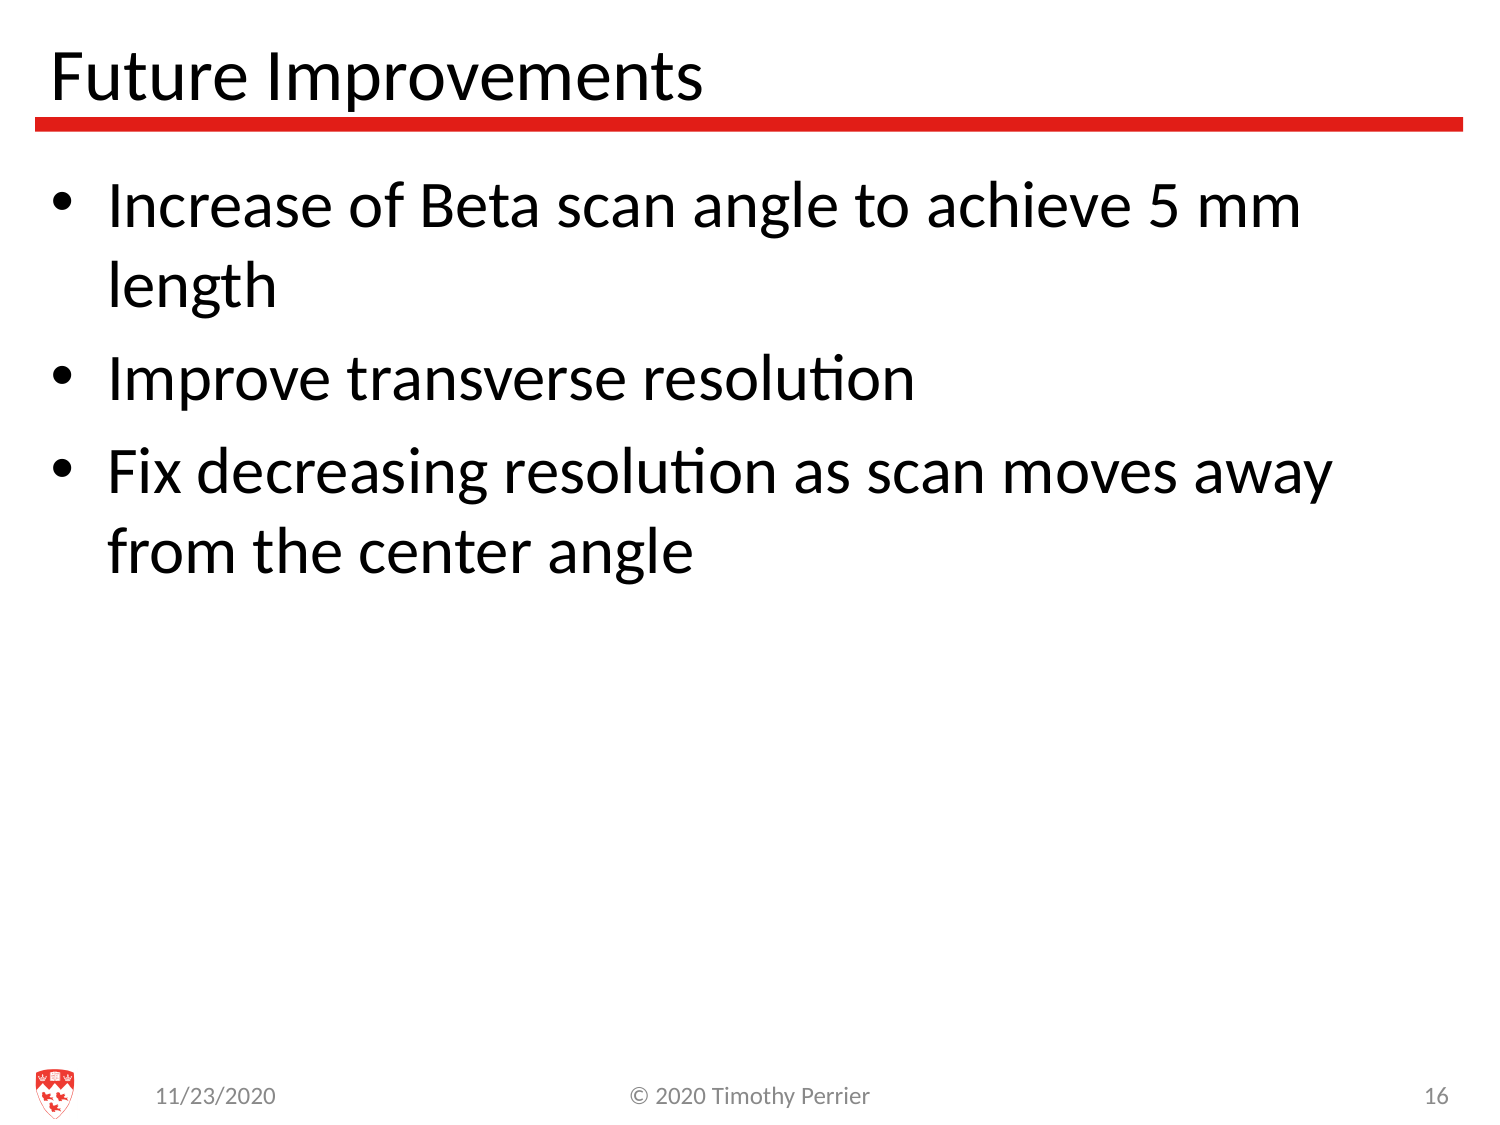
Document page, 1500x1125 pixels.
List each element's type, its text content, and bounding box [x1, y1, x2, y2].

slide_number 16 [1404, 1064, 1465, 1125]
footer © 2020 Timothy Perrier [512, 1064, 988, 1125]
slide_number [139, 1065, 448, 1125]
list Increase of Beta scan angle to achieve 5 mm length Improve transverse resolution Fix decreasing resolution as scan moves away from the center angle [35, 153, 1465, 1005]
title Future Improvements [35, 17, 1465, 123]
